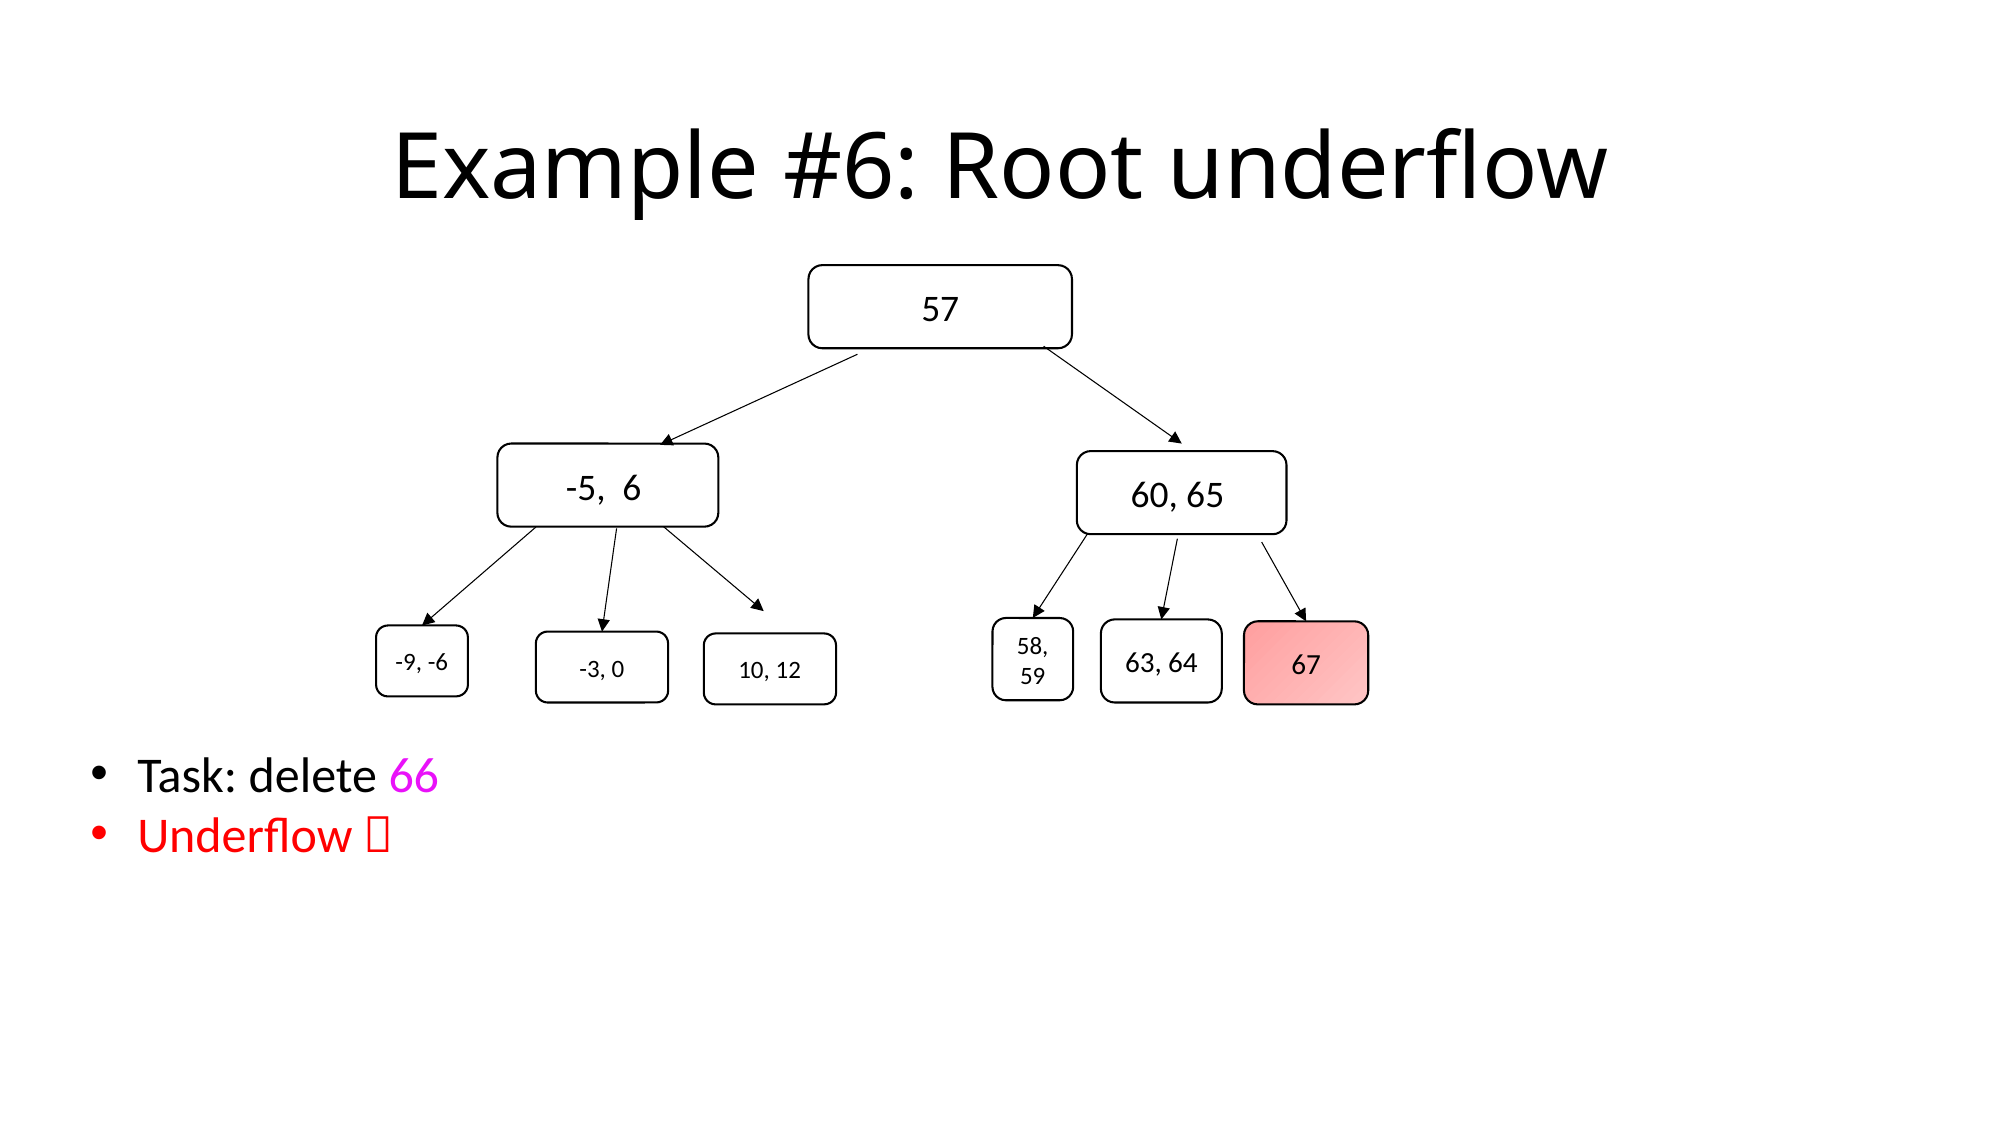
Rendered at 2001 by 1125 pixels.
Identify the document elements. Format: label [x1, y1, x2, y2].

text_box [375, 354, 858, 704]
text_box [702, 632, 838, 706]
text_box [1099, 538, 1223, 704]
text_box [75, 735, 1876, 870]
text_box [991, 450, 1288, 702]
text_box [1242, 542, 1370, 706]
title [137, 59, 1863, 278]
text_box [807, 264, 1182, 444]
